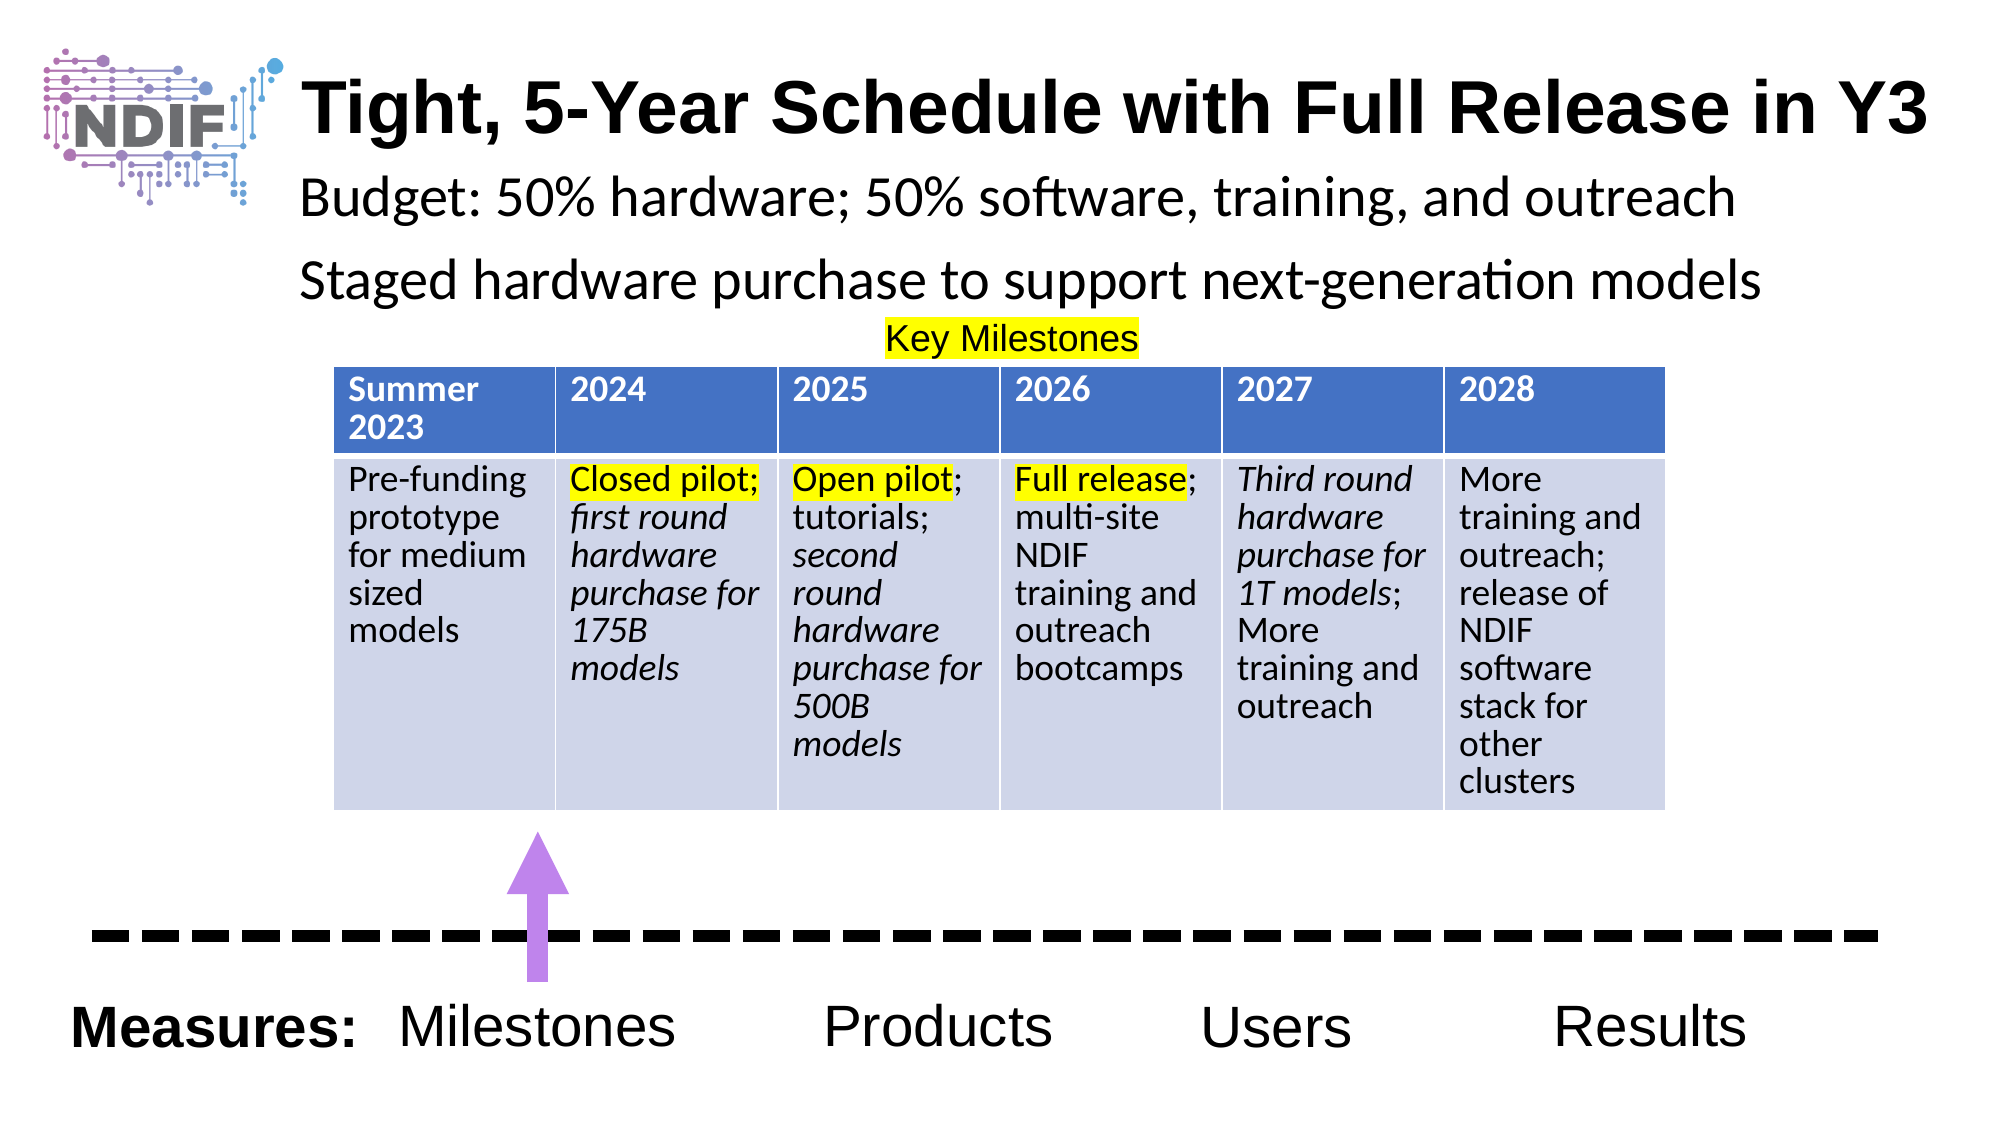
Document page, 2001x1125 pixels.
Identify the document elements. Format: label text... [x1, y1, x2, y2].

text_box Products [808, 980, 1069, 1066]
table_header 2024 [556, 367, 777, 453]
list Budget: 50% hardware; 50% software, training, and outreach Staged hardware purchase to support next-generation models [284, 158, 2000, 481]
text_box Key Milestones [870, 306, 1155, 367]
table_cell Closed pilot; first round hardware purchase for 175B models [556, 459, 777, 810]
picture [28, 43, 297, 210]
text_box Results [1538, 980, 1764, 1066]
table_cell More training and outreach; release of NDIF software stack for other clusters [1445, 459, 1665, 810]
text_box Users [1185, 982, 1368, 1067]
table_cell Open pilot; tutorials; second round hardware purchase for 500B models [779, 459, 999, 810]
table_cell Full release; multi-site NDIF training and outreach bootcamps [1001, 459, 1221, 810]
table_header 2025 [779, 367, 999, 453]
table_header 2026 [1001, 367, 1221, 453]
text_box Milestones [383, 980, 693, 1066]
text_box Measures: [56, 982, 375, 1067]
title Tight, 5-Year Schedule with Full Release in Y3 [284, 0, 1948, 158]
table_header 2027 [1223, 367, 1443, 453]
table_header 2028 [1445, 367, 1665, 453]
table_cell Pre-funding prototype for medium sized models [334, 459, 555, 810]
table_header Summer 2023 [334, 367, 555, 453]
table_cell Third round hardware purchase for 1T models; More training and outreach [1223, 459, 1443, 810]
